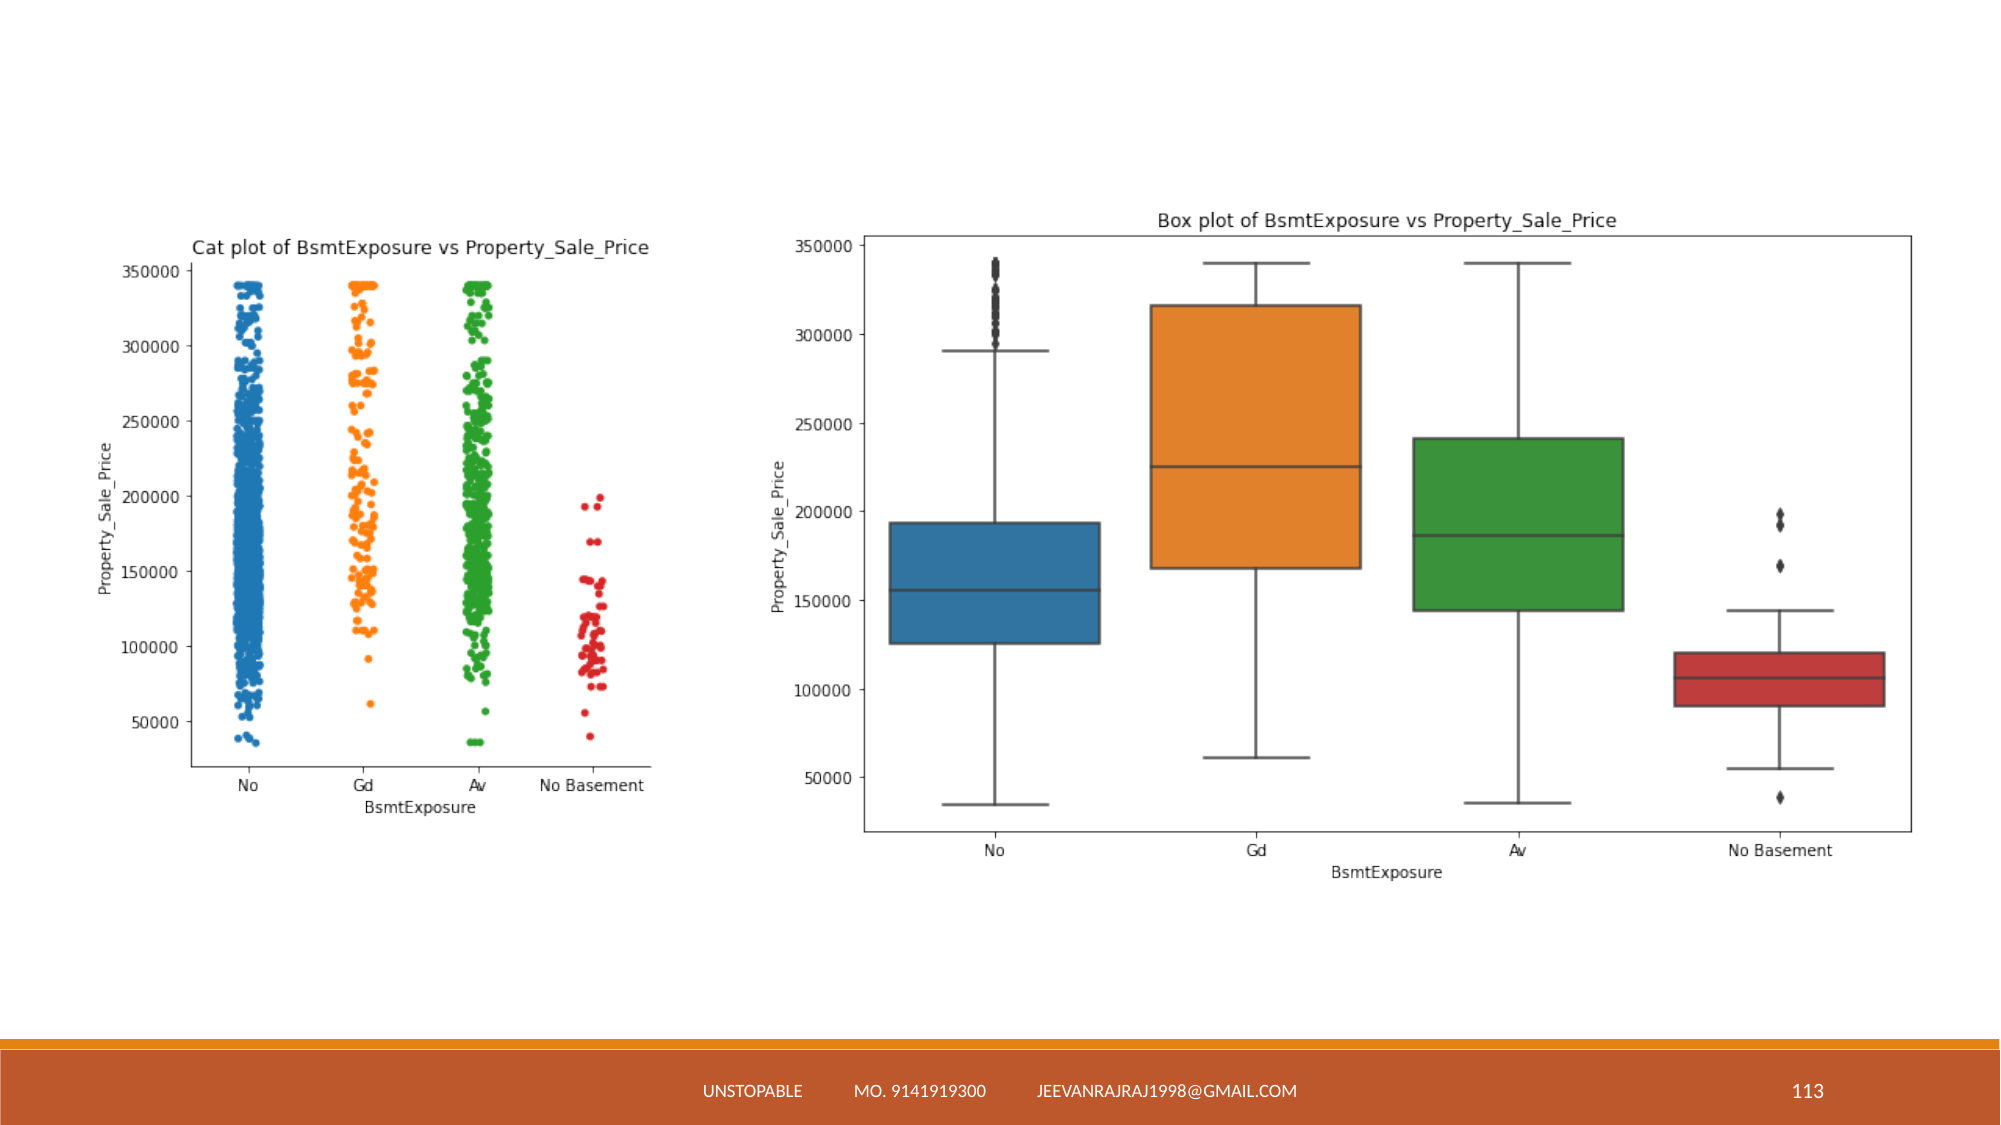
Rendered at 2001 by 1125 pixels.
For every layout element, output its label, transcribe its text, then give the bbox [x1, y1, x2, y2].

footer unstopable Mo. 9141919300 jeevanrajraj1998@gmail.com [604, 1059, 1396, 1120]
picture [85, 227, 661, 826]
slide_number 113 [1624, 1059, 1840, 1120]
picture [758, 200, 1923, 891]
